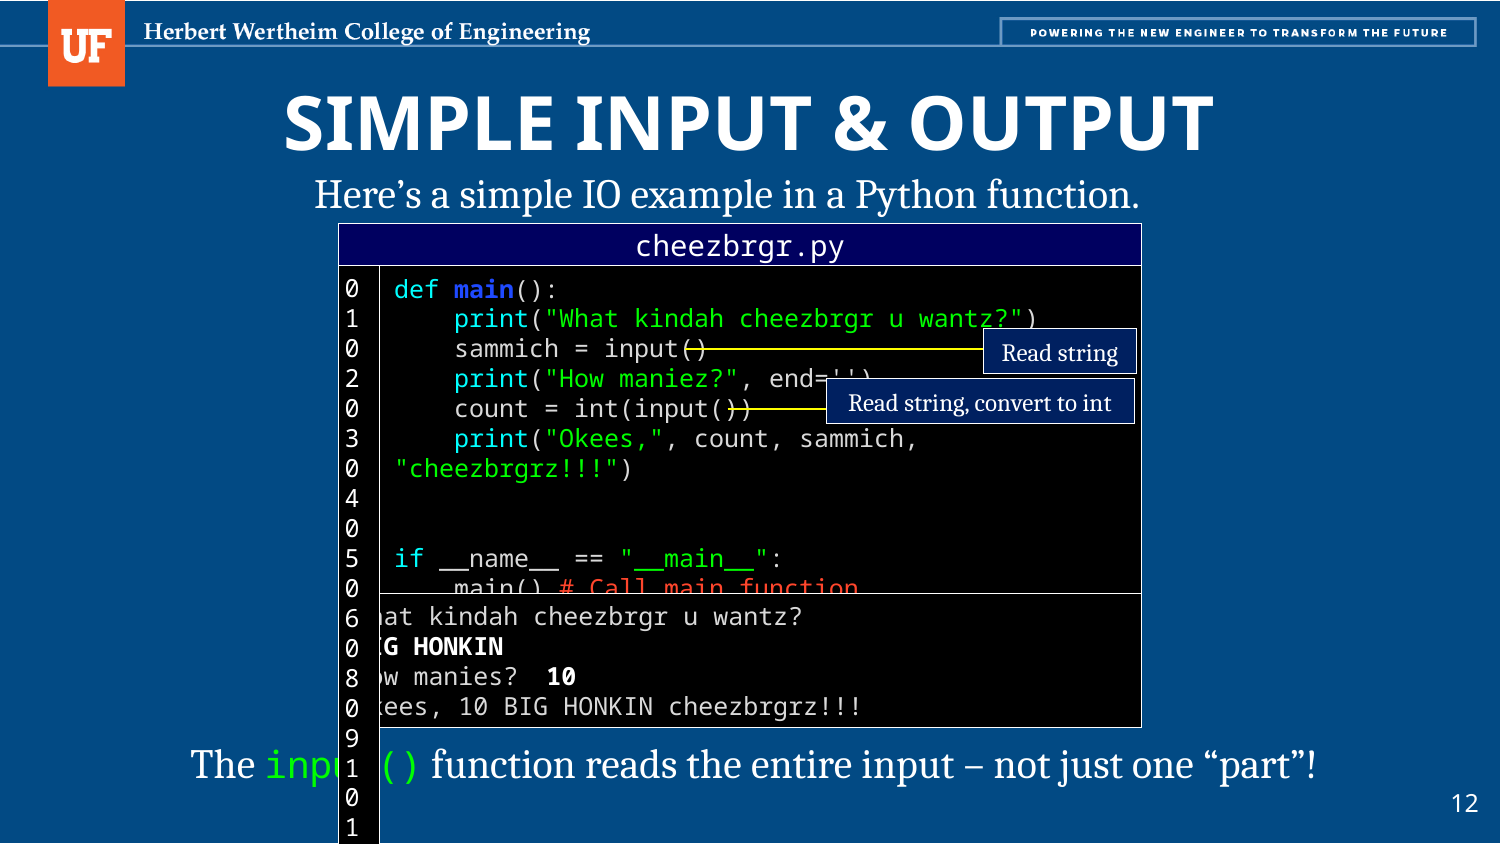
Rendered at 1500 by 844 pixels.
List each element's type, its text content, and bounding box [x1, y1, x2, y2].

text_box Read string [983, 328, 1137, 374]
text_box cheezbrgr.py [338, 223, 1142, 266]
text_box What kindah cheezbrgr u wantz? BIG HONKIN How manies? Okees, 10 BIG HONKIN cheezbrgrz!!! [380, 593, 1142, 728]
text_box 10 [531, 653, 612, 699]
text_box Read string, convert to int [826, 378, 1135, 424]
text_box 01 02 03 04 05 06 08 09 10 11 [338, 266, 380, 844]
text_box The input() function reads the entire input – not just one “part”! [380, 729, 1359, 809]
text_box The input() function reads the entire input – not just one “part”! [175, 729, 338, 809]
slide_number 12 [1156, 782, 1494, 828]
picture [0, 0, 1500, 843]
title Simple Input & Output [47, 68, 1453, 159]
text_box def main(): print("What kindah cheezbrgr u wantz?") sammich = input() print("How maniez?", end='') count = int(input()) print("Okees,", count, sammich, "cheezbrgrz!!!") if __name__ == "__main__": main() # Call main function [380, 266, 1142, 593]
list Here’s a simple IO example in a Python function. [299, 158, 1201, 239]
